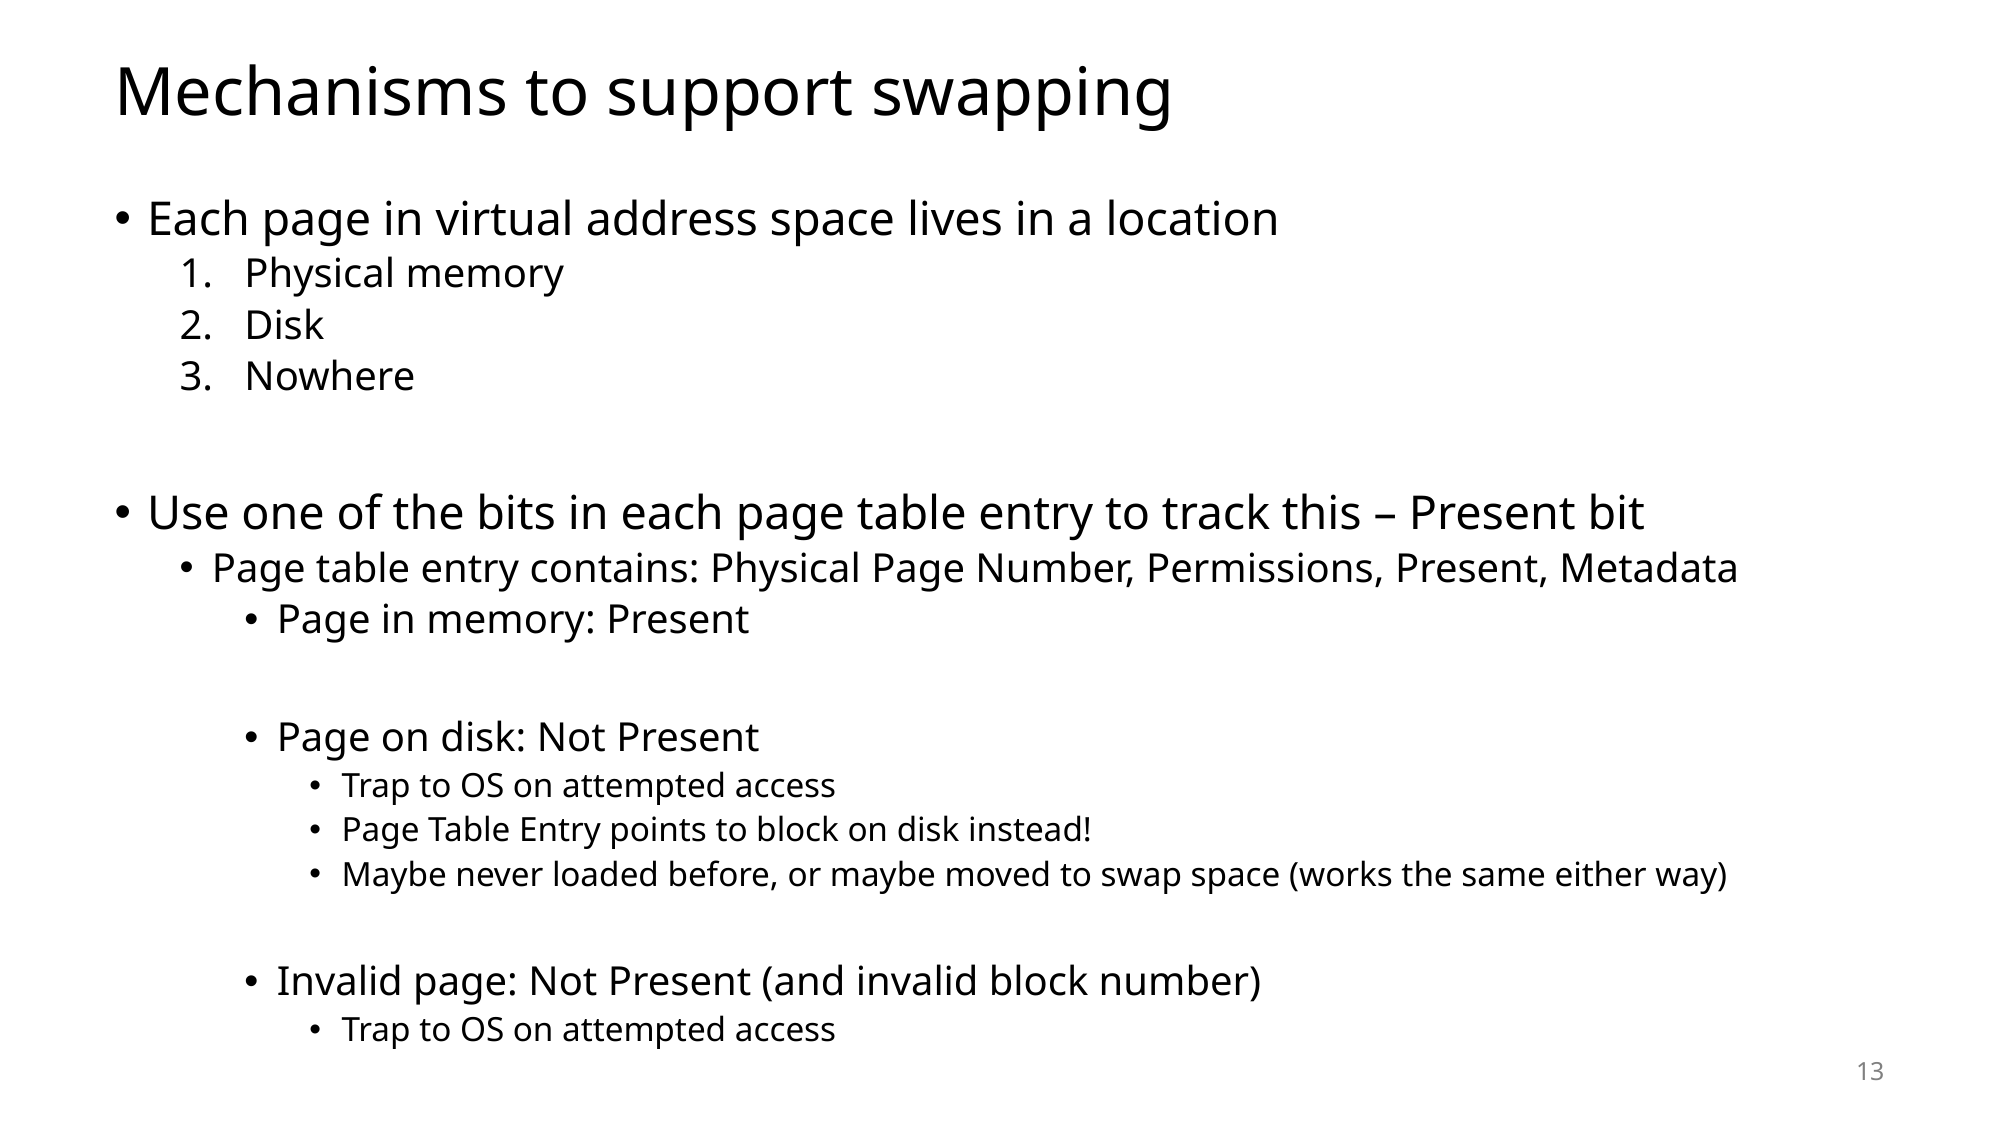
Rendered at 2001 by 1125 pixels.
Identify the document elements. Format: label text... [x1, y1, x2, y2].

slide_number 13 [1749, 1042, 1900, 1103]
title Mechanisms to support swapping [99, 37, 1900, 150]
list Each page in virtual address space lives in a location Physical memory Disk Nowhere Use one of the bits in each page table entry to track this – Present bit Page table entry contains: Physical Page Number, Permissions, Present, Metadata Page in memory: Present Page on disk: Not Present Trap to OS on attempted access Page Table Entry points to block on disk instead! Maybe never loaded before, or maybe moved to swap space (works the same either way) Invalid page: Not Present (and invalid block number) Trap to OS on attempted access [99, 187, 1974, 1063]
